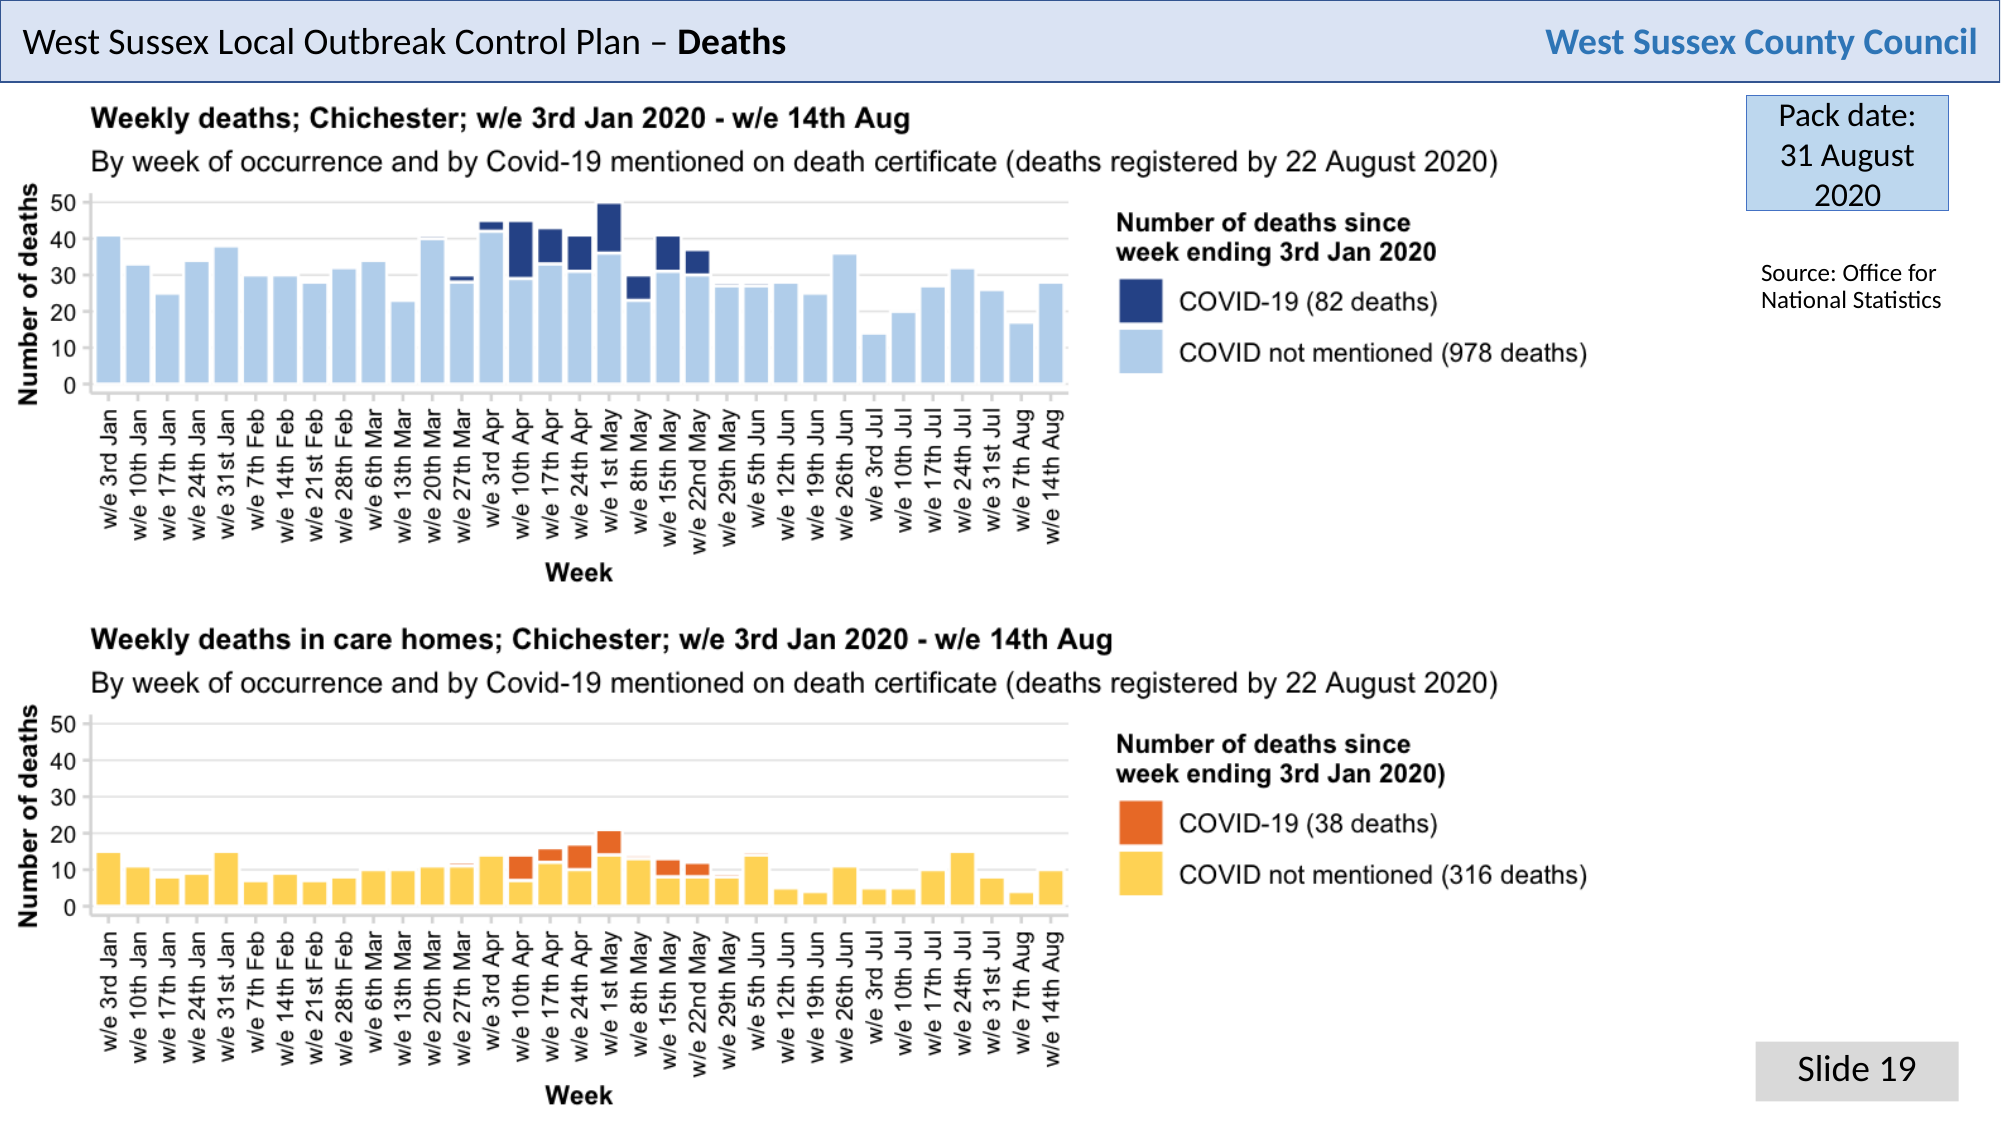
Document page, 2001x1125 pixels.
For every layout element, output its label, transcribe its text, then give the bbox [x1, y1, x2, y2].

picture [3, 91, 1619, 602]
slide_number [1746, 95, 1949, 211]
list Slide 19 [1755, 1041, 1959, 1102]
picture [3, 612, 1619, 1125]
list Source: Office for National Statistics [1746, 252, 1959, 290]
